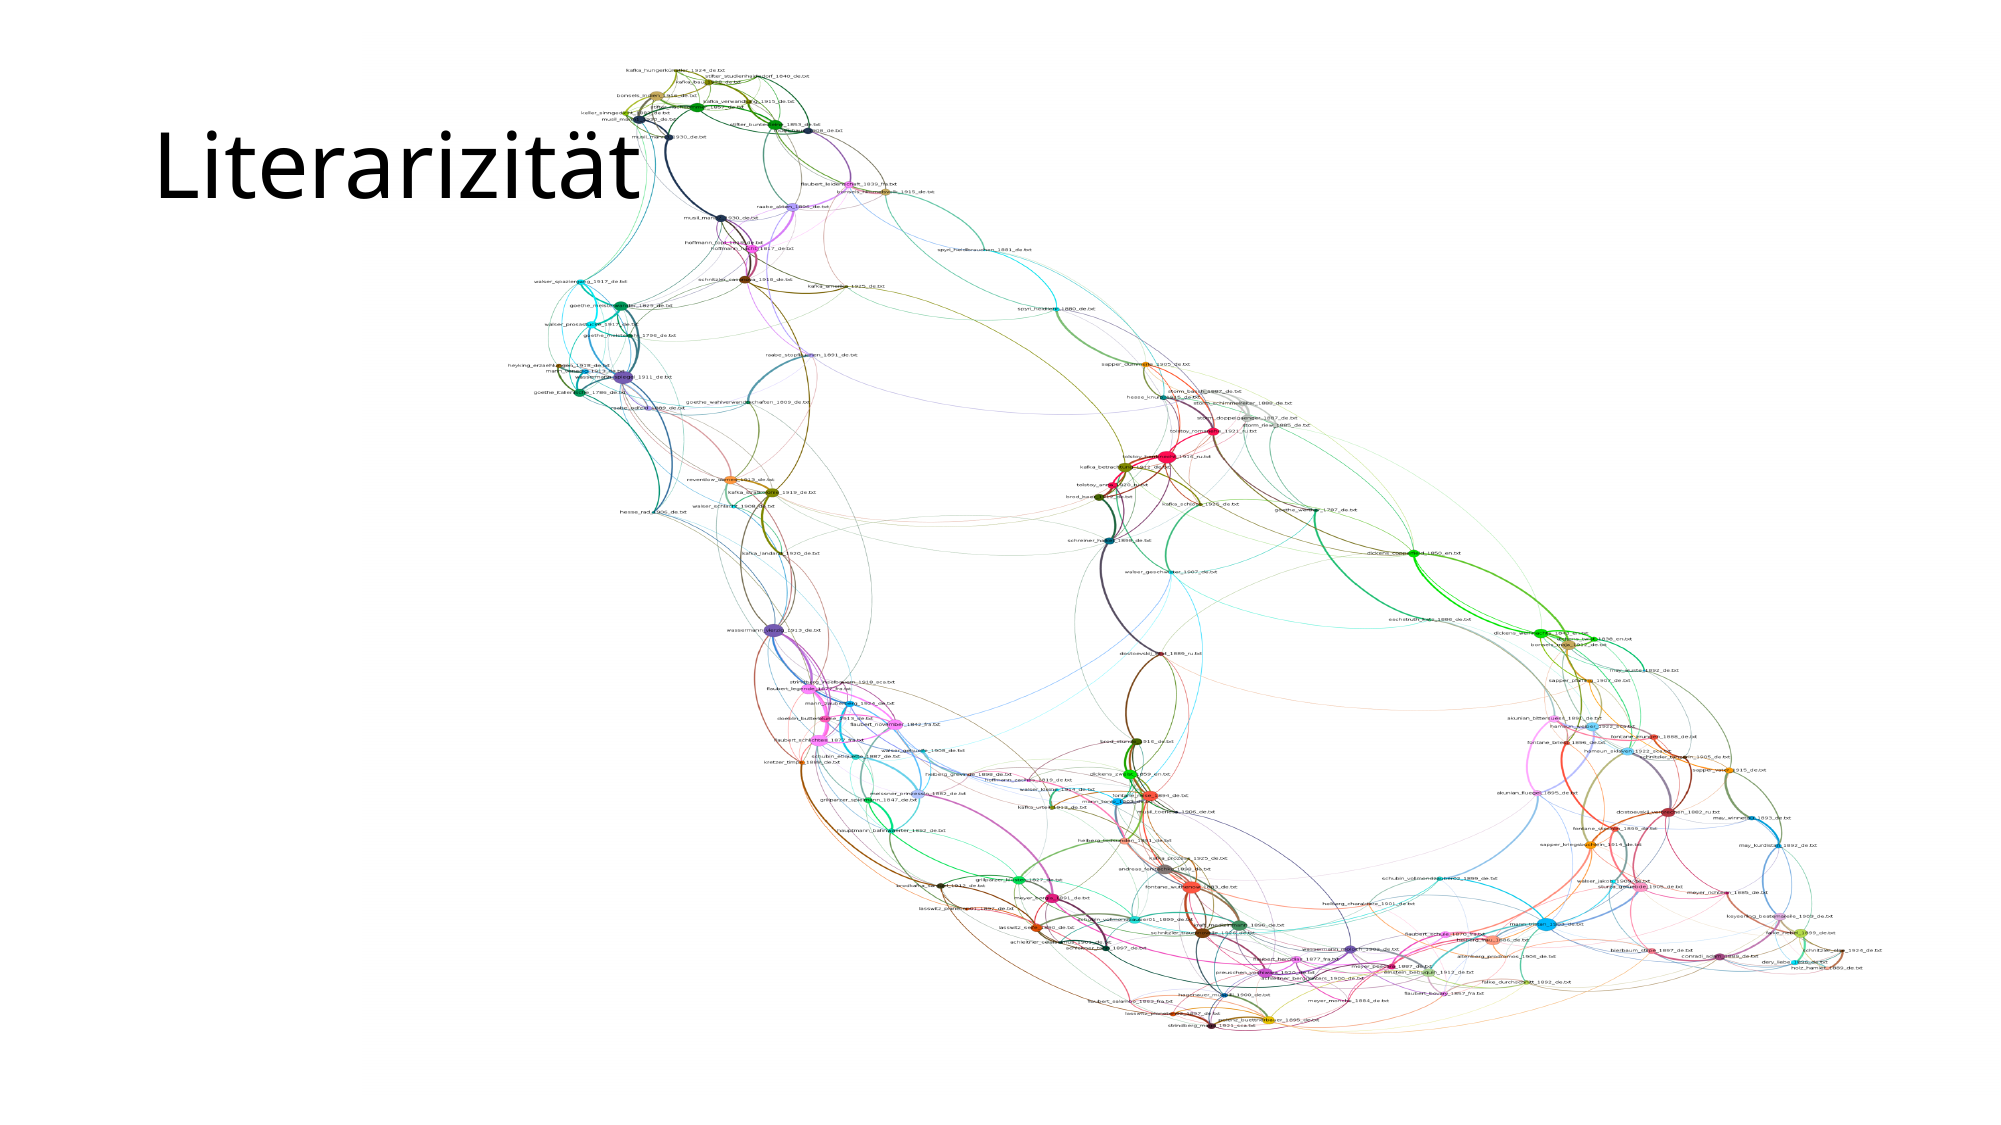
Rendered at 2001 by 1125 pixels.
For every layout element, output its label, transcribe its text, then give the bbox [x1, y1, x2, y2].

title Literarizität [137, 59, 362, 278]
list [362, 29, 2000, 1095]
